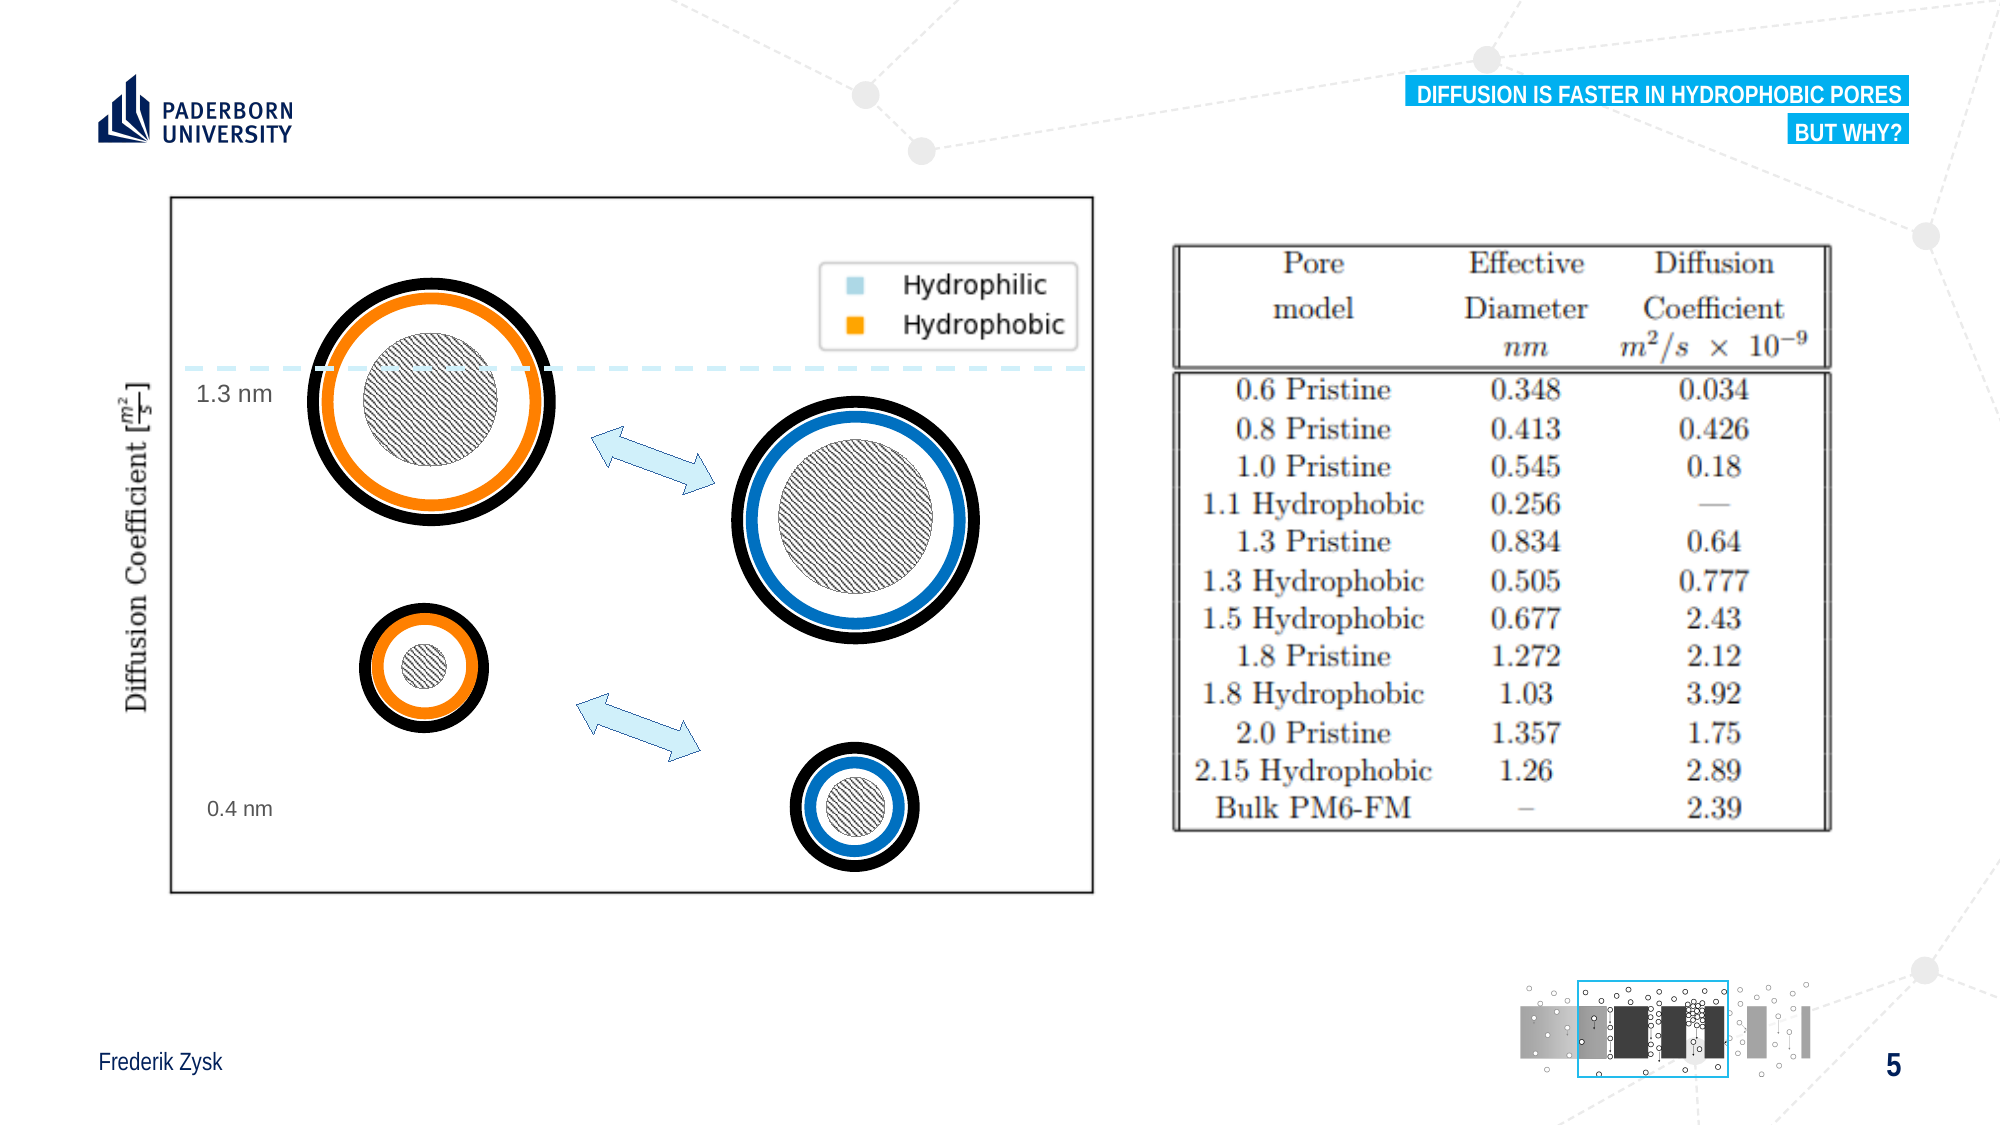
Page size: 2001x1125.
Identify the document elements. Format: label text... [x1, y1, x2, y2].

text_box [98, 180, 1109, 911]
slide_number 5 [1744, 1042, 1902, 1091]
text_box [1520, 981, 1811, 1077]
footer Frederik Zysk [98, 1042, 1587, 1091]
picture [98, 74, 292, 143]
list But why? [1787, 113, 1909, 144]
list Diffusion is faster in hydrophobic pores [1405, 75, 1909, 106]
picture [1157, 232, 1864, 856]
